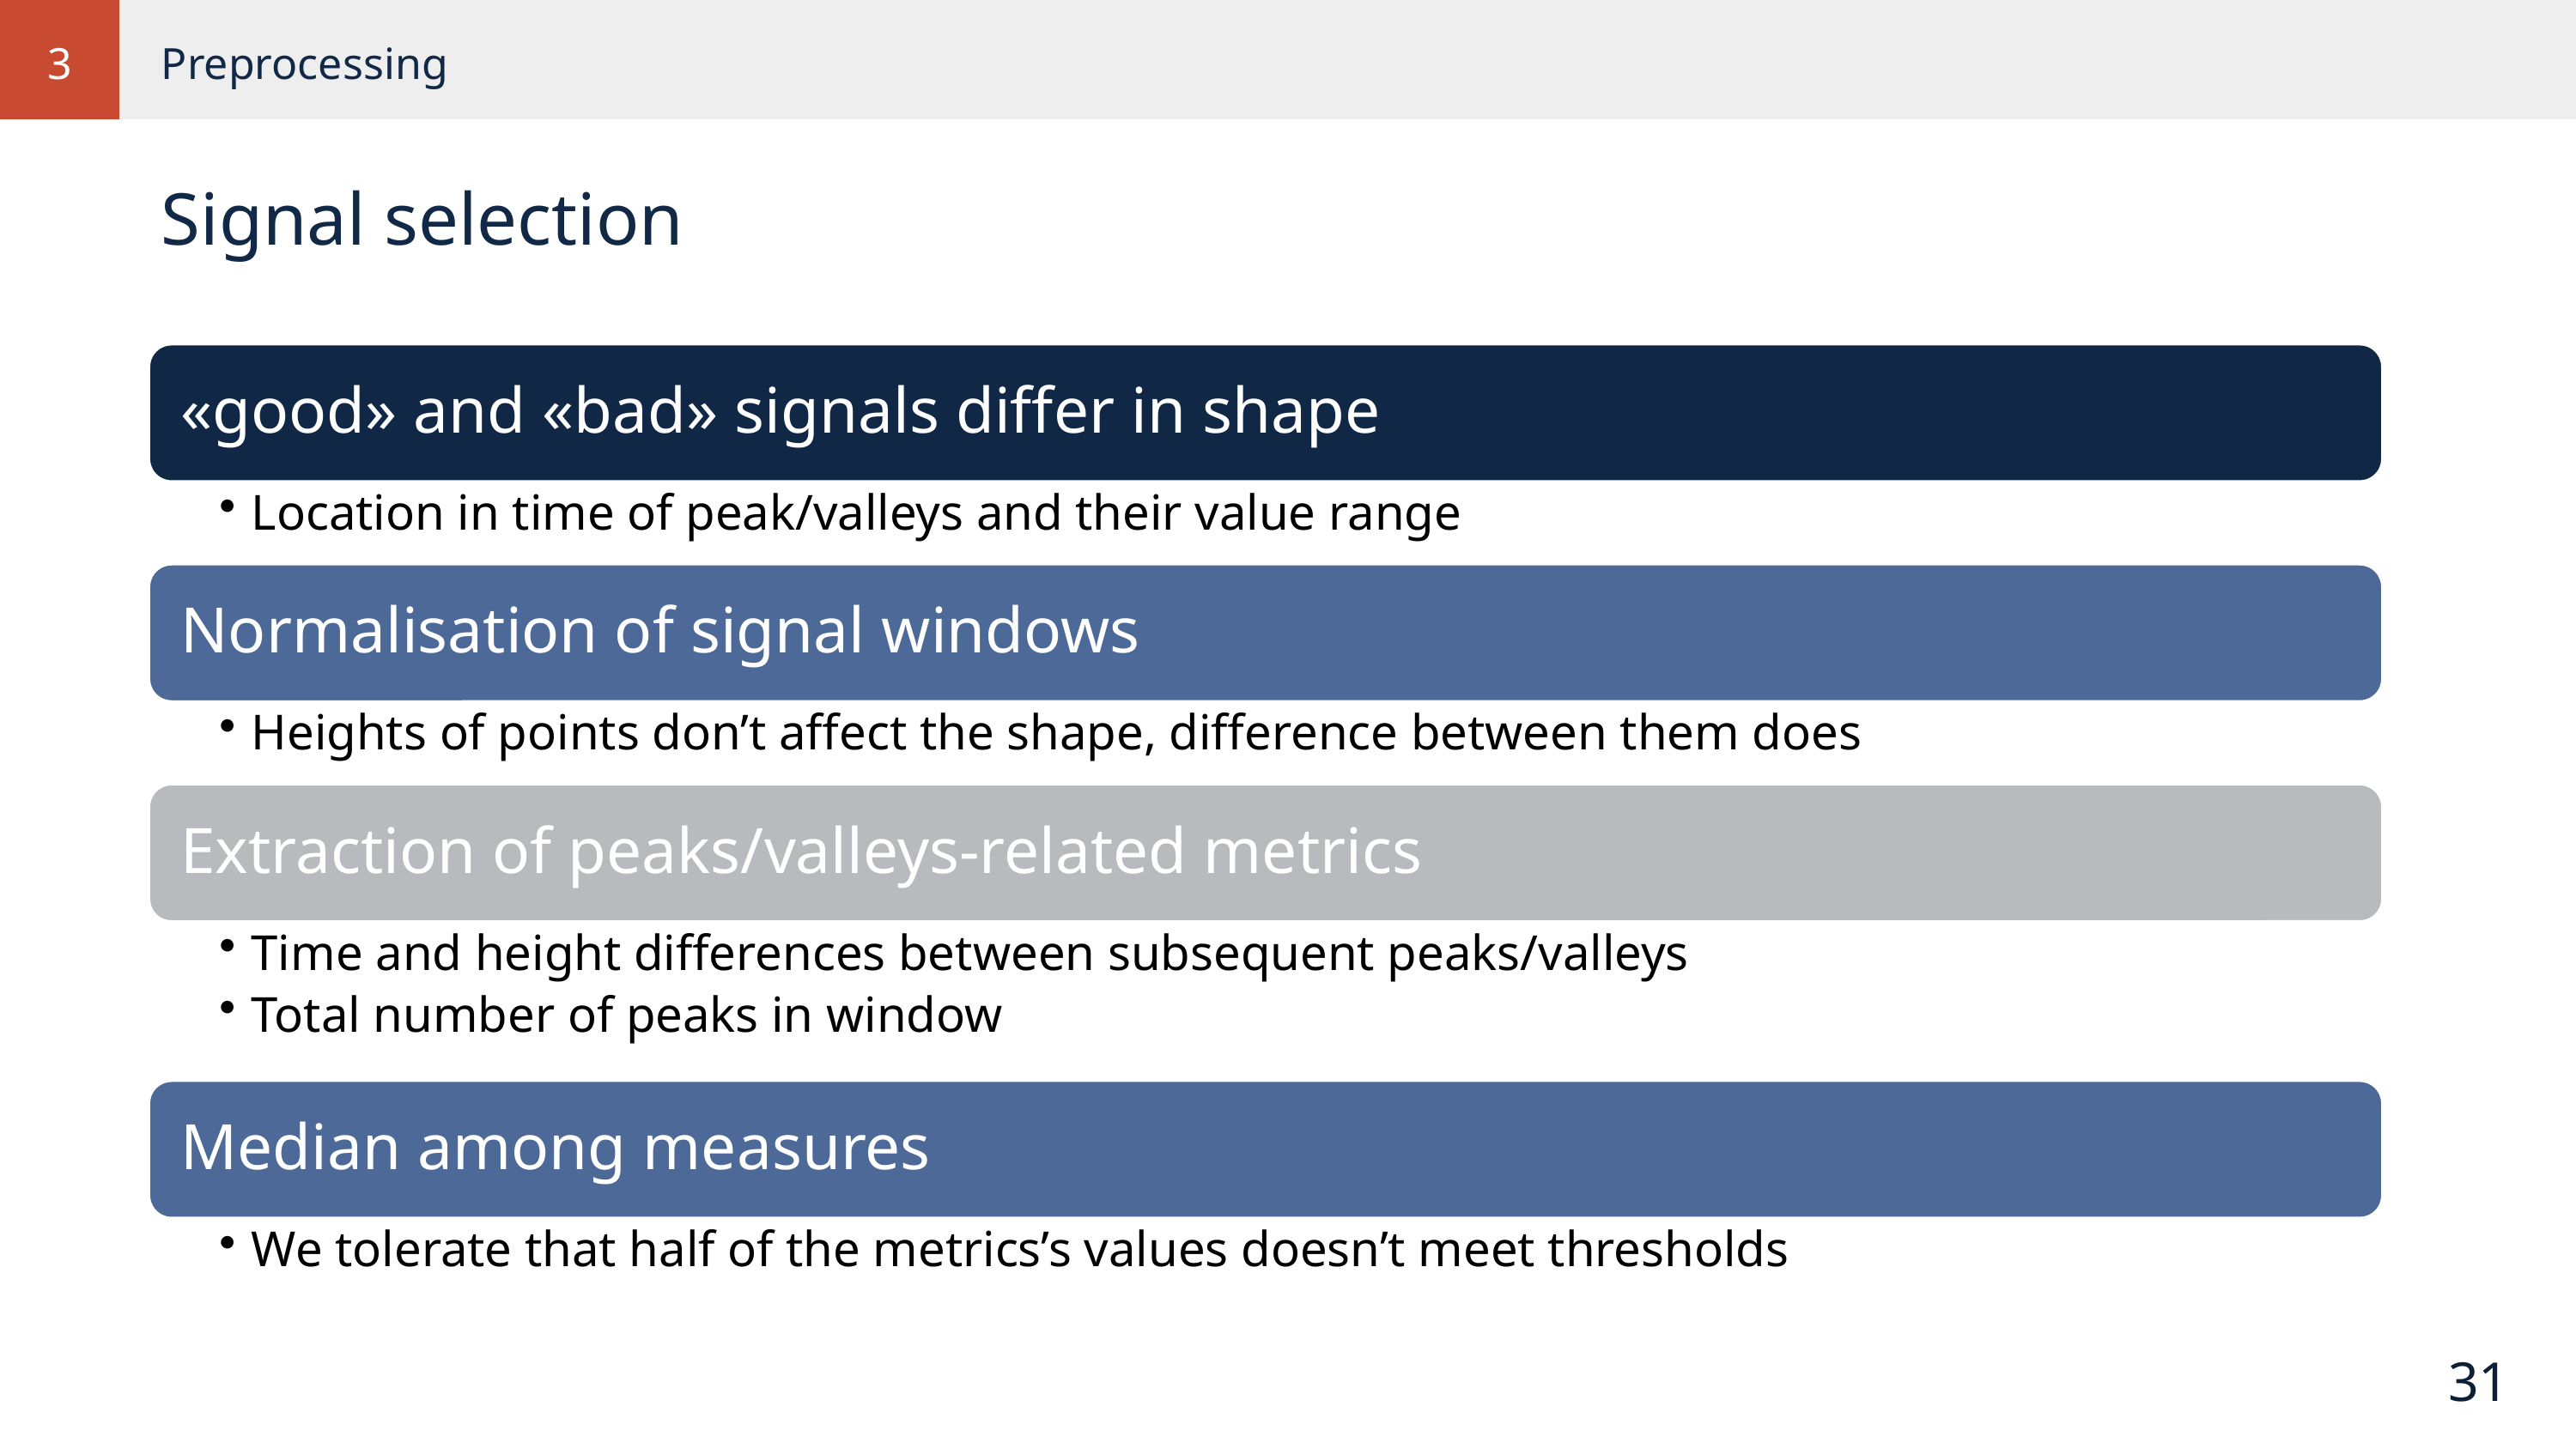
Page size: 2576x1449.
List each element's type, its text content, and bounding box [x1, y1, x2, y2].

list Signal selection [148, 167, 2384, 262]
list Preprocessing [148, 29, 2384, 89]
slide_number 31 [2221, 1358, 2523, 1410]
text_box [148, 339, 2384, 1304]
list 3 [14, 29, 106, 89]
